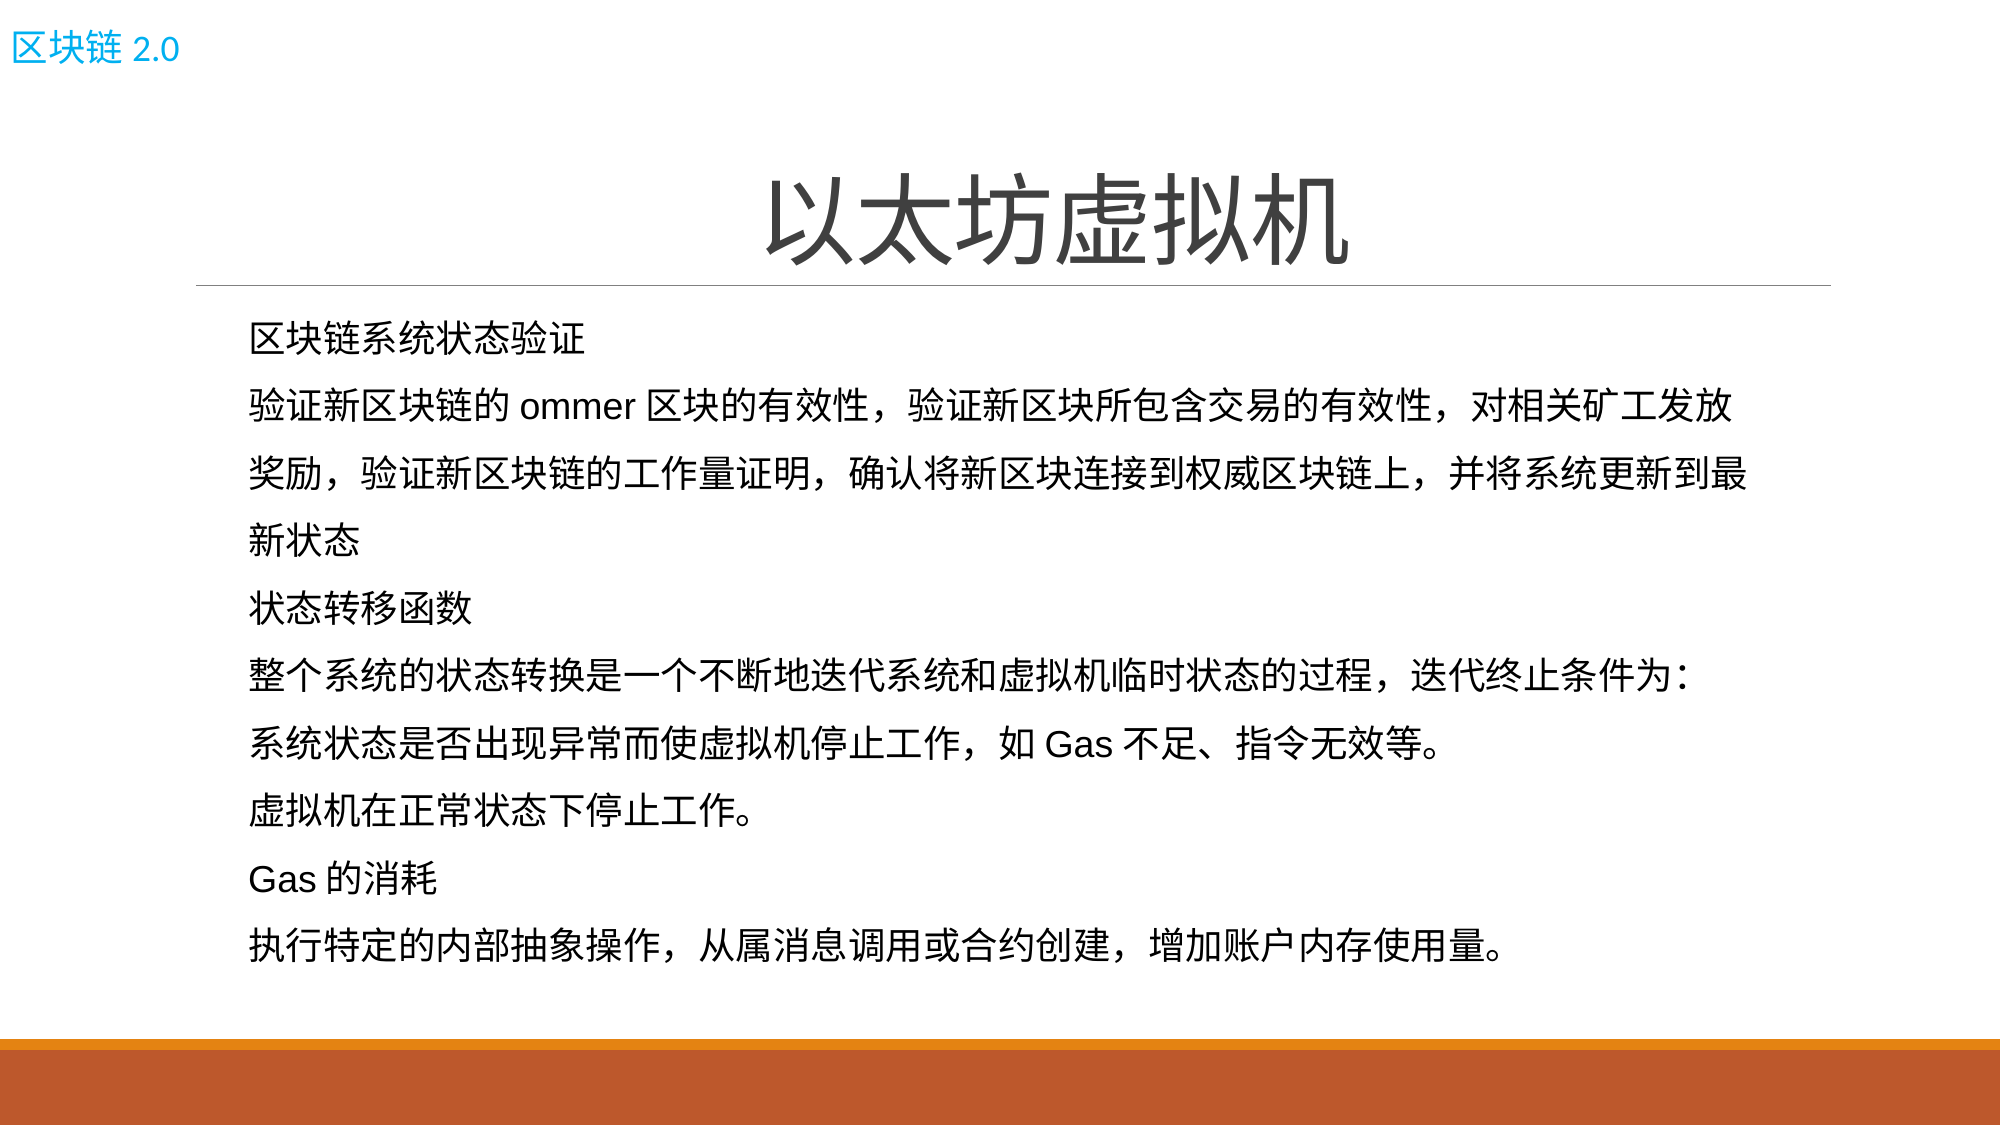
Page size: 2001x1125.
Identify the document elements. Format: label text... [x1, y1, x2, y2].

text_box 区块链2.0 [0, 16, 250, 77]
text_box 区块链系统状态验证 验证新区块链的ommer区块的有效性，验证新区块所包含交易的有效性，对相关矿工发放奖励，验证新区块链的工作量证明，确认将新区块连接到权威区块链上，并将系统更新到最新状态 状态转移函数 整个系统的状态转换是一个不断地迭代系统和虚拟机临时状态的过程，迭代终止条件为： 系统状态是否出现异常而使虚拟机停止工作，如Gas不足、指令无效等。 虚拟机在正常状态下停止工作。 Gas的消耗 执行特定的内部抽象操作，从属消息调用或合约创建，增加账户内存使用量。 [233, 284, 1765, 975]
title 以太坊虚拟机 [180, 47, 1830, 285]
